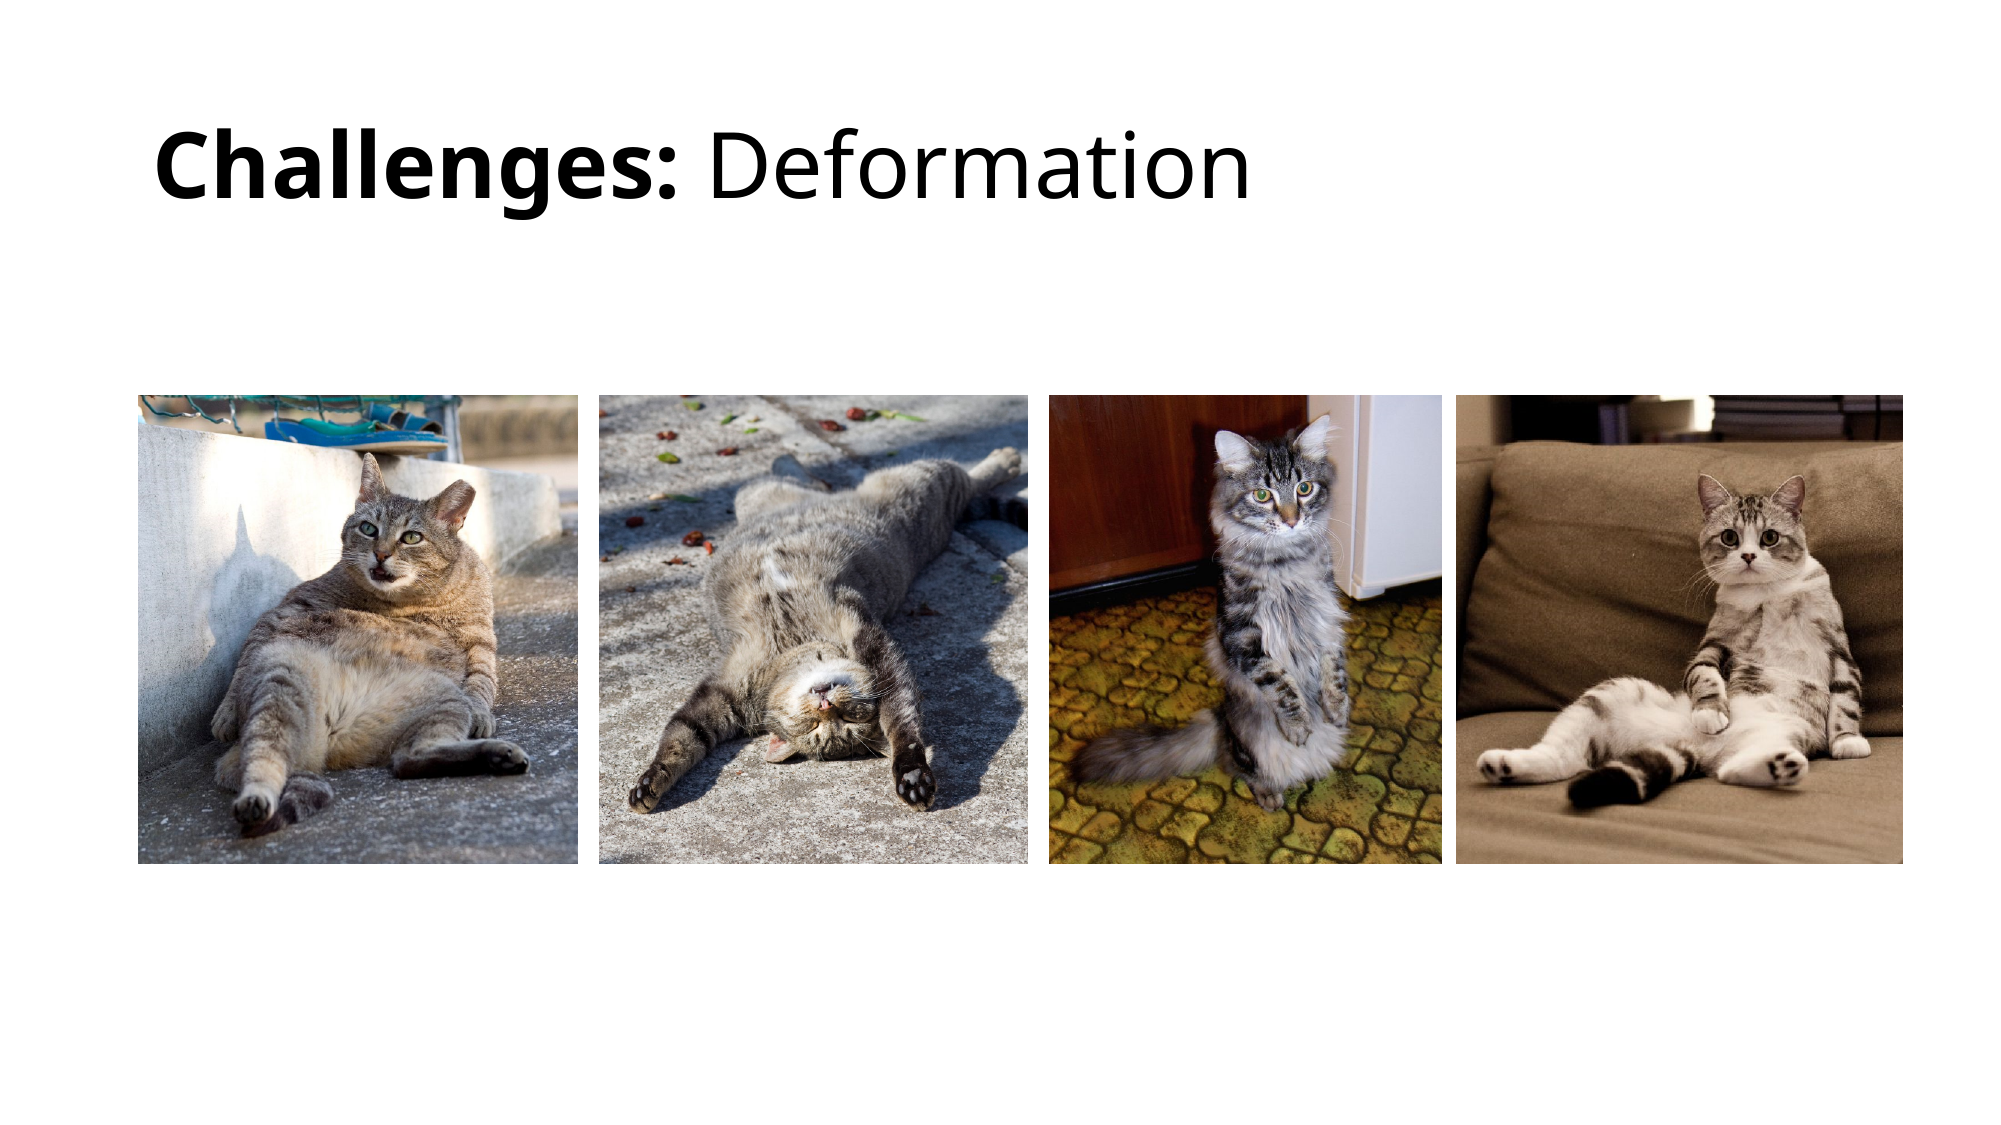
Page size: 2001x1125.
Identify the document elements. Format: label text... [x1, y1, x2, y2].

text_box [137, 394, 1904, 864]
title Challenges: Deformation [137, 59, 1863, 278]
